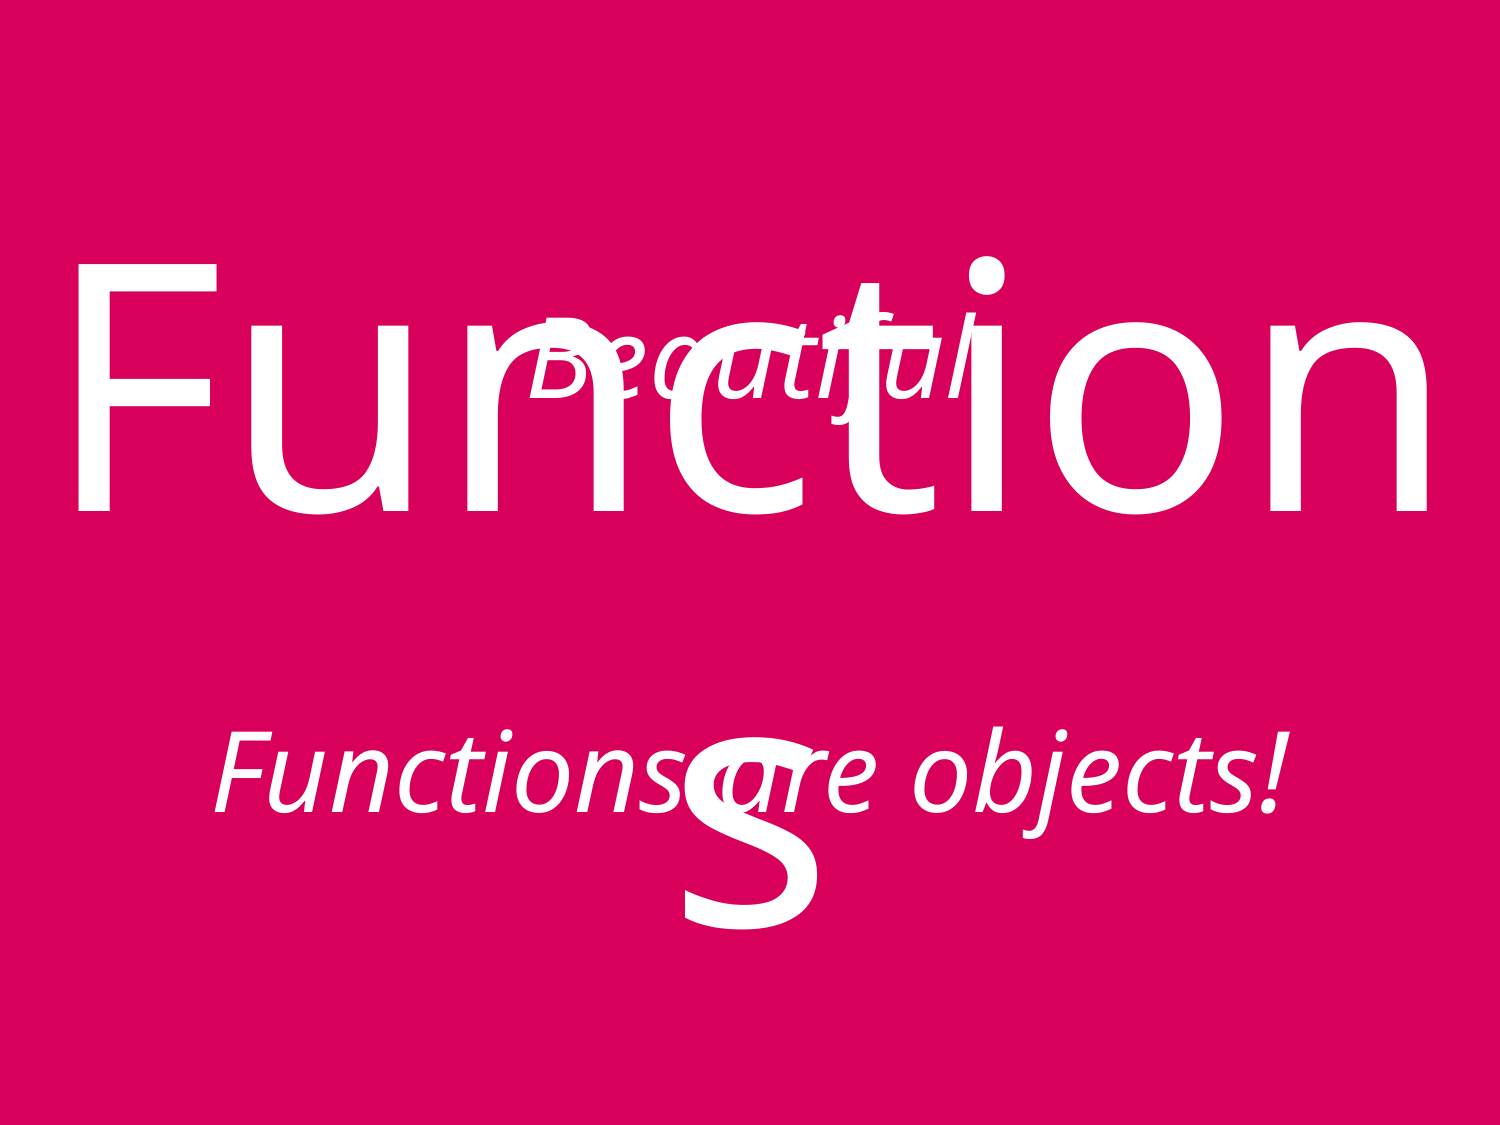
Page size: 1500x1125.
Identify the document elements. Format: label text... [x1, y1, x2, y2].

list Functions are objects! [0, 692, 1500, 843]
title Functions [0, 479, 1500, 681]
list Beautiful [0, 278, 1500, 429]
